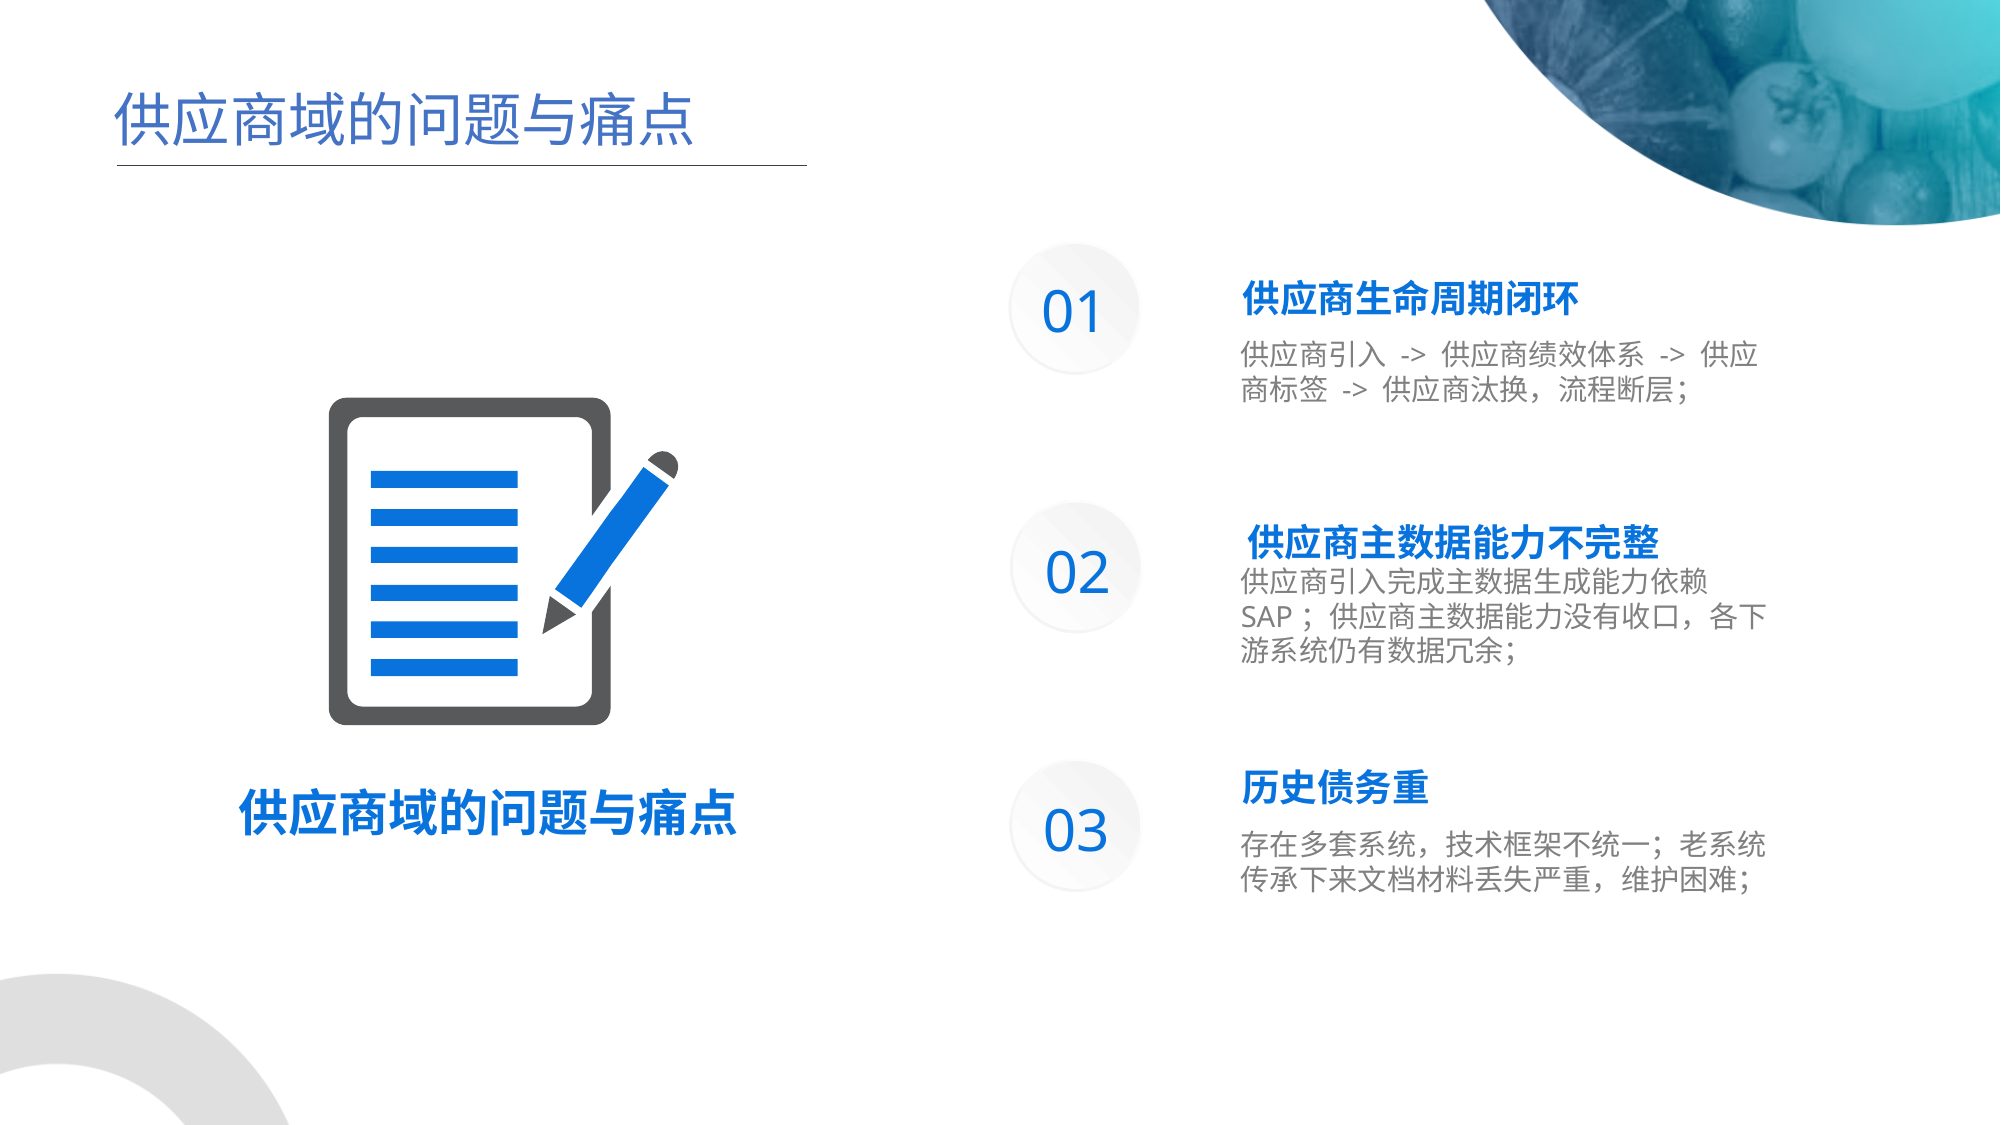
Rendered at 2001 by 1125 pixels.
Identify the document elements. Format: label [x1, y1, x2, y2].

text_box [1008, 241, 1142, 375]
picture [0, 0, 2000, 1125]
text_box [1226, 756, 1794, 904]
text_box [1226, 267, 1794, 414]
text_box [1226, 511, 1794, 676]
text_box [328, 397, 685, 726]
text_box [1009, 499, 1144, 634]
text_box [1009, 758, 1143, 892]
